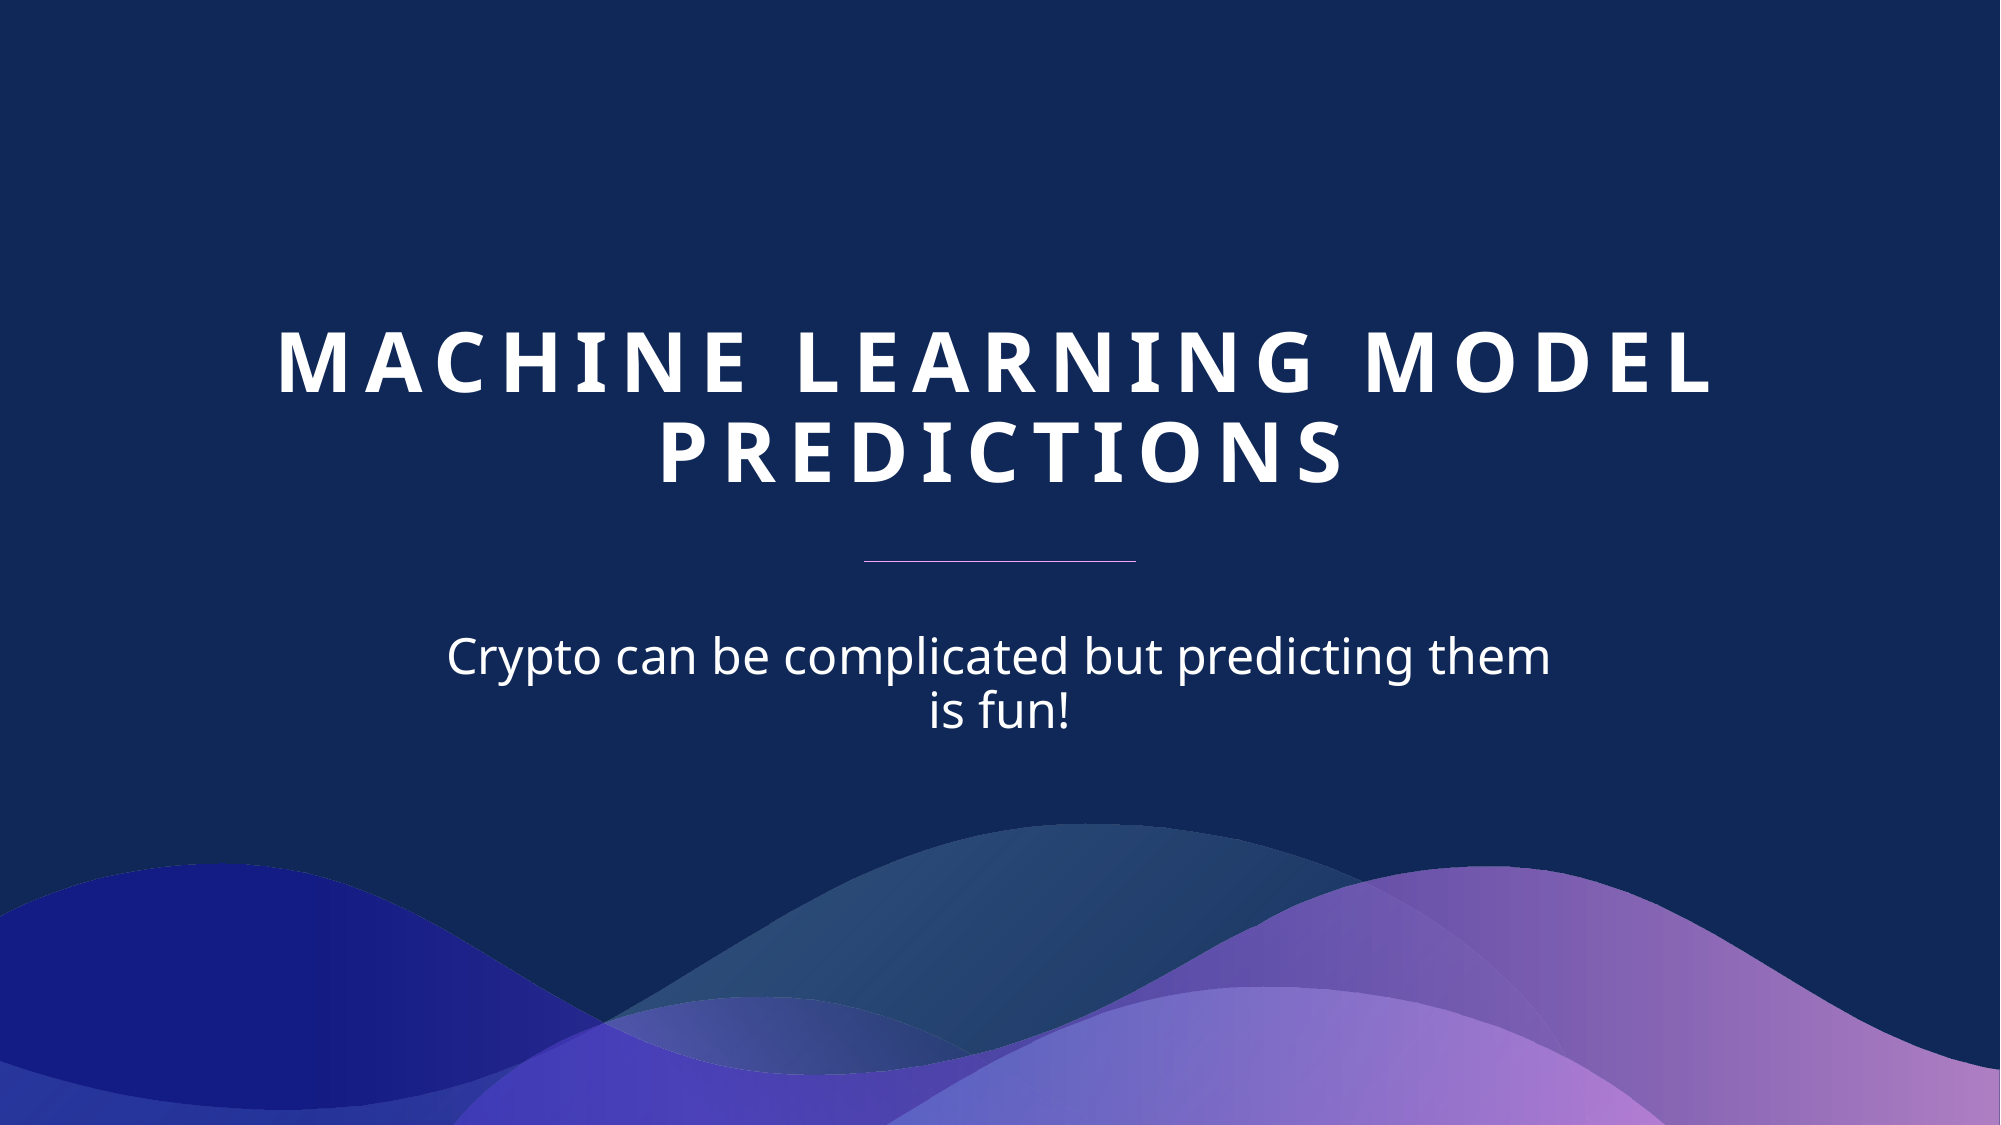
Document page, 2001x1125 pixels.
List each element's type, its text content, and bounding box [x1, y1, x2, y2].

subtitle Crypto can be complicated but predicting them is fun! [420, 623, 1580, 749]
title Machine Learning Model Predictions [249, 240, 1750, 509]
